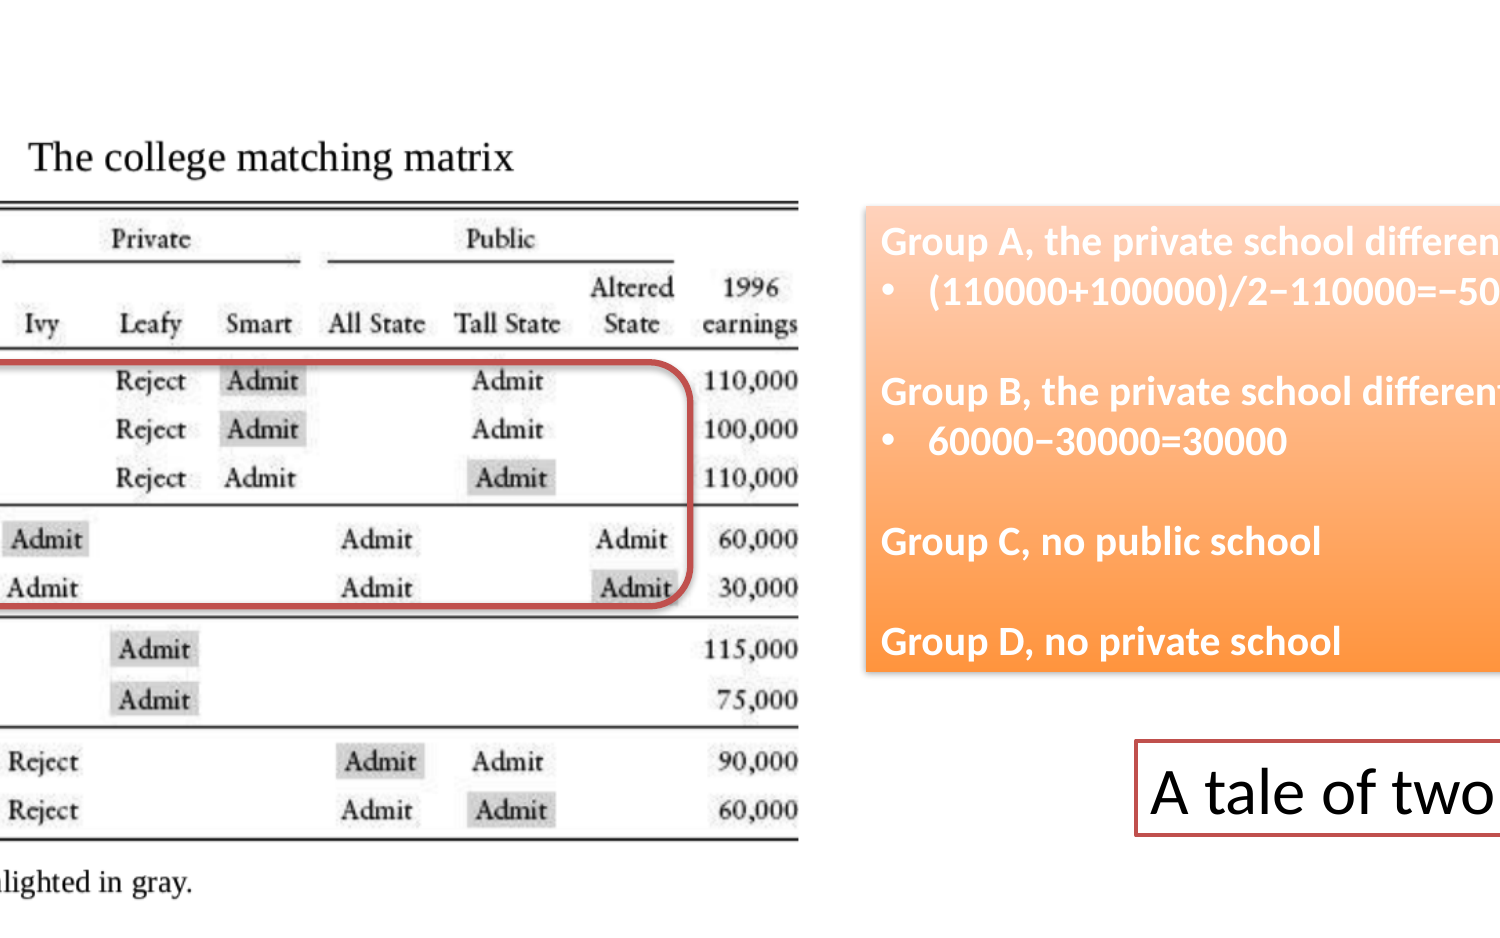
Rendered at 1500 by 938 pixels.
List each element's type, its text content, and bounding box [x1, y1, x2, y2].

picture [0, 132, 840, 911]
text_box A tale of two colleges [1134, 739, 1500, 837]
text_box Group A, the private school differential is negative: (110000+100000)/2−110000=−5000 Group B, the private school differential is positive: 60000−30000=30000 Group C, no public school Group D, no private school [866, 206, 1500, 672]
